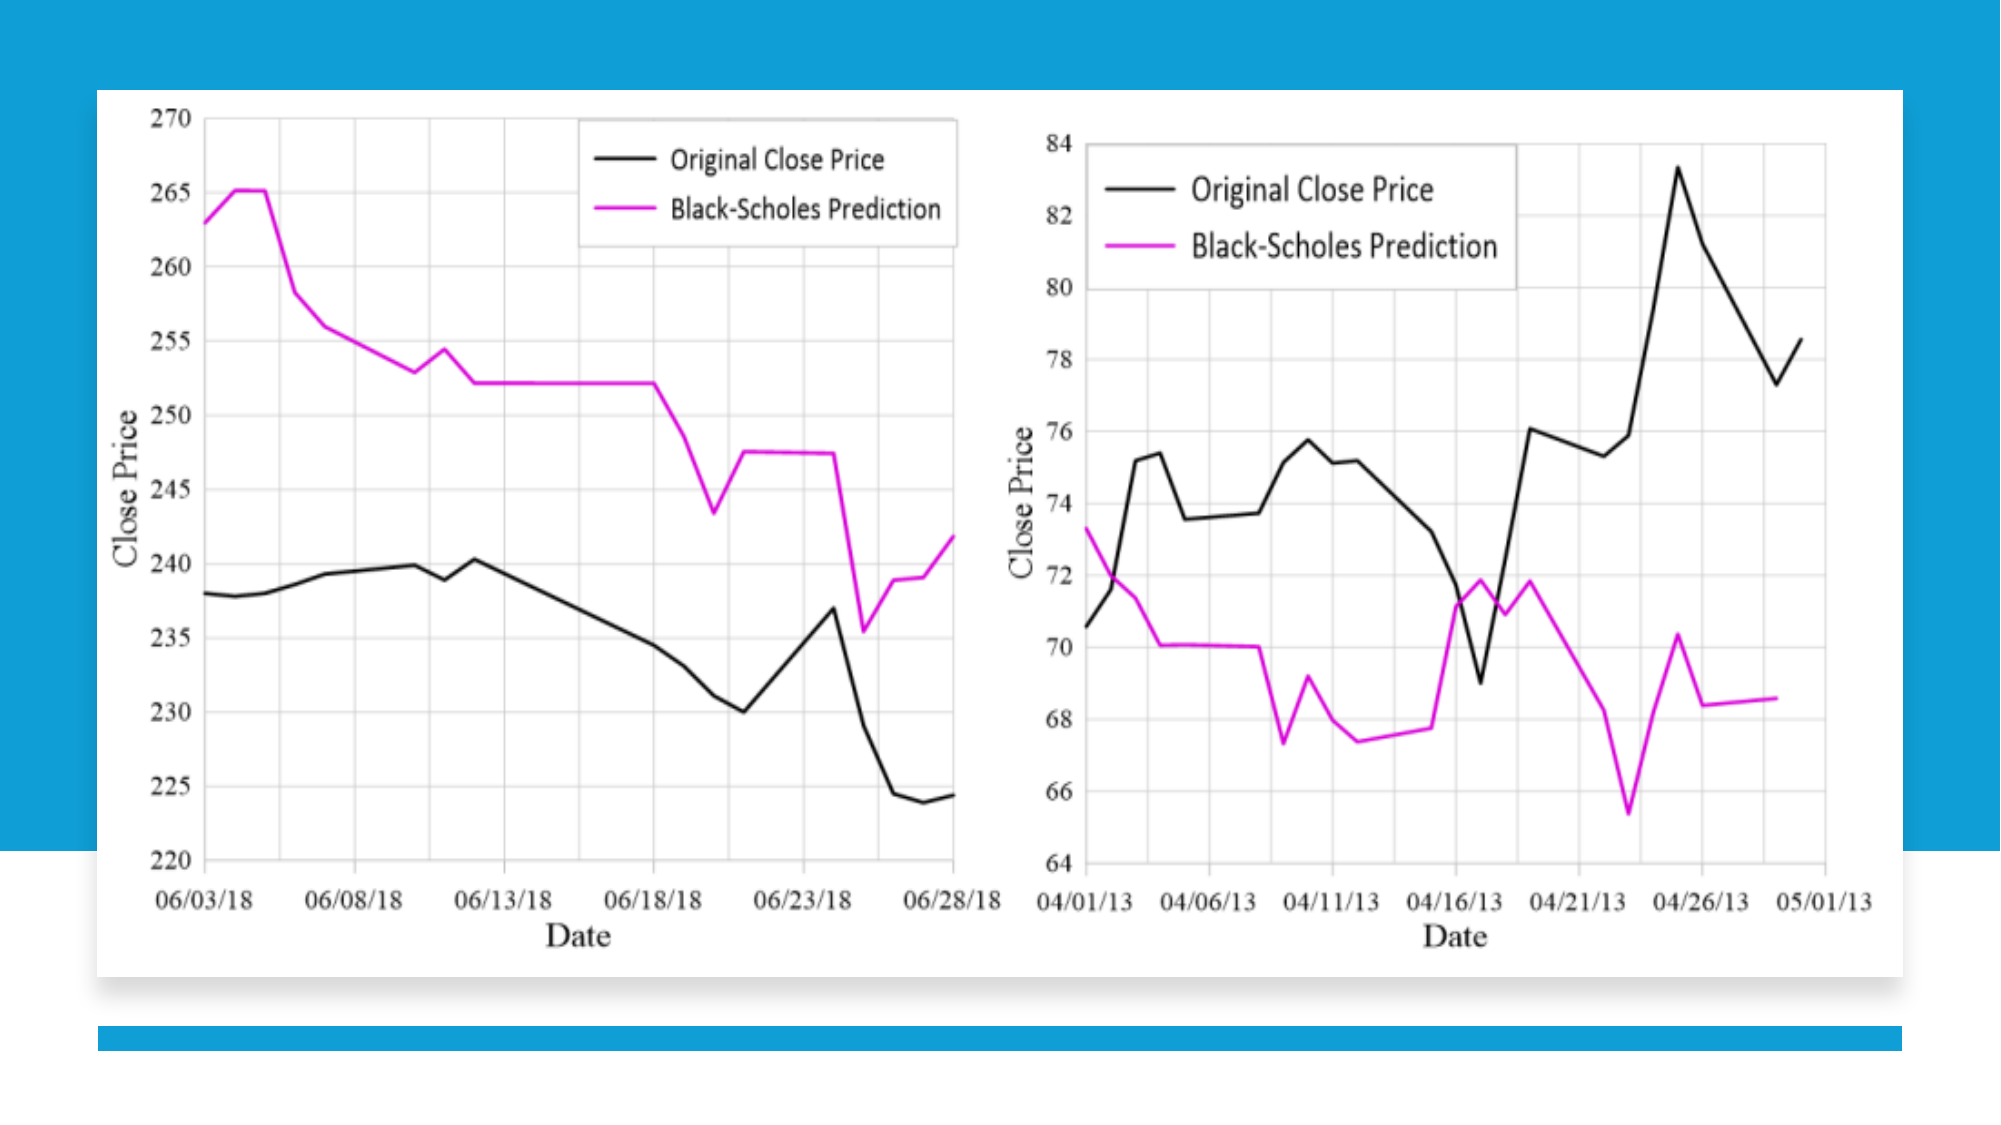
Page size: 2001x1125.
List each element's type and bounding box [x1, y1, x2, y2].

text_box [0, 852, 2000, 1125]
text_box [0, 0, 2000, 852]
picture [97, 91, 1903, 977]
